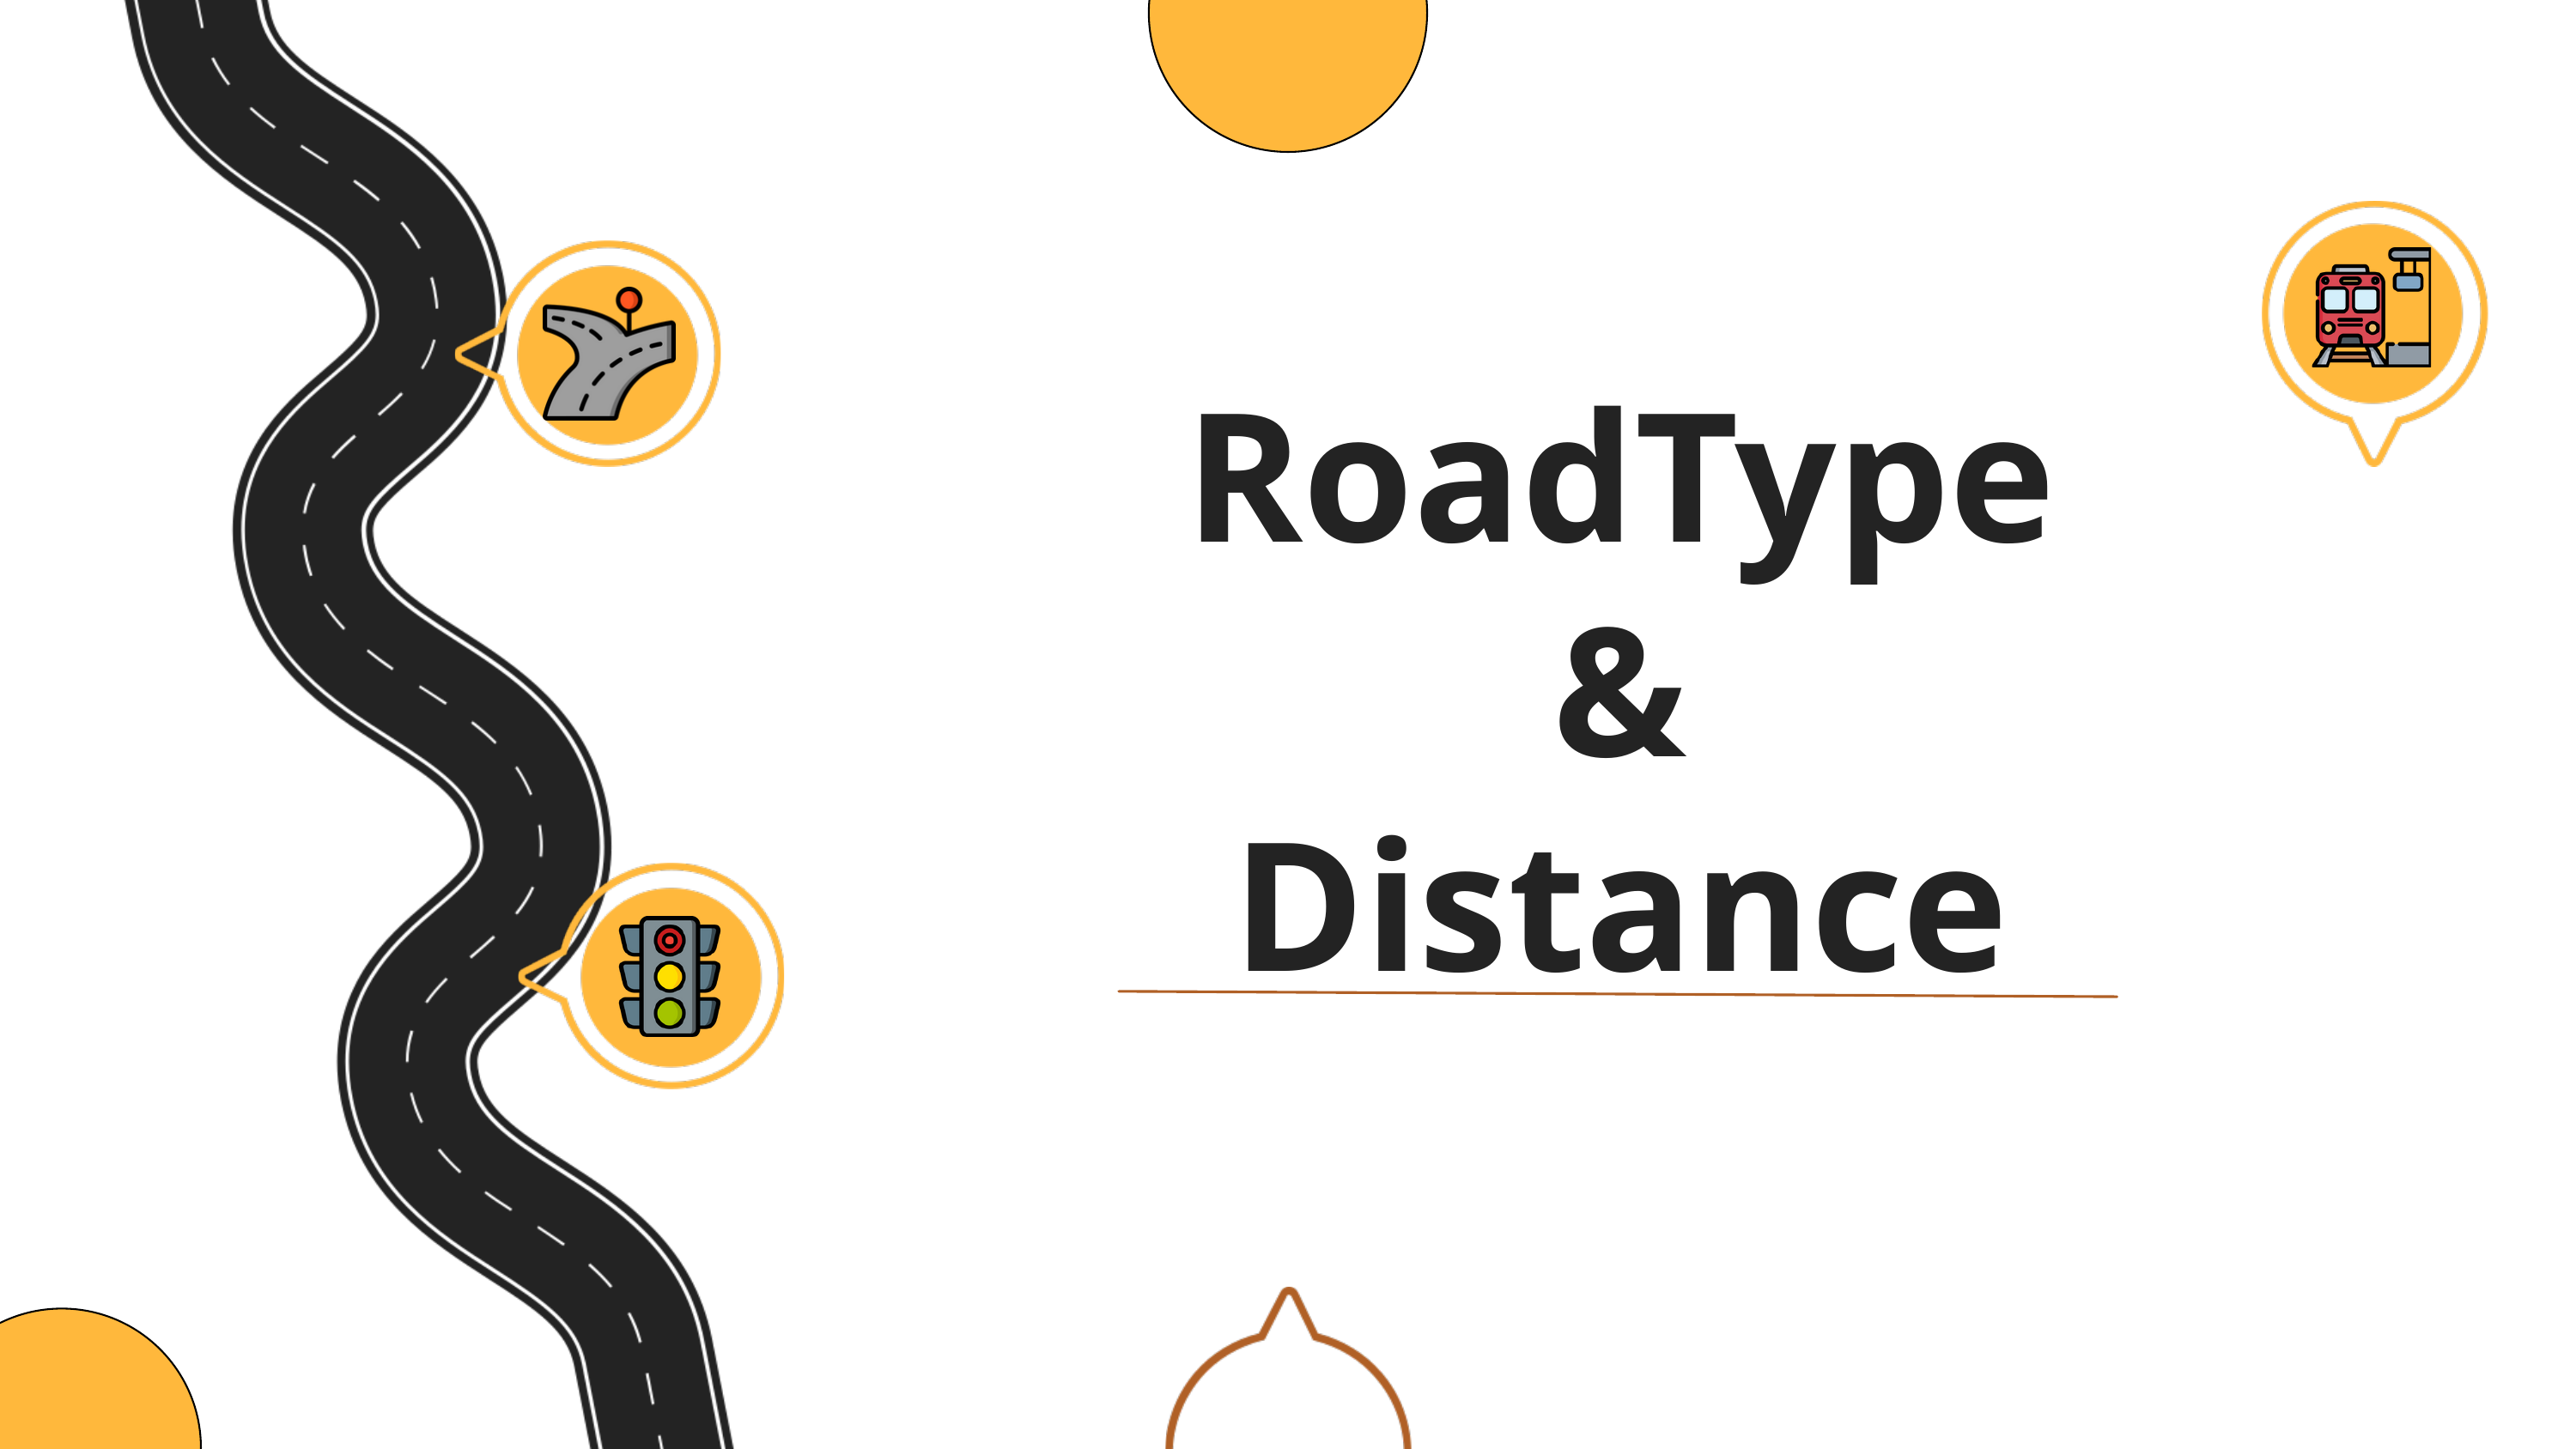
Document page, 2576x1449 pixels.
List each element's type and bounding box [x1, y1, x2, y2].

text_box [1165, 1287, 1412, 1449]
text_box [2262, 201, 2488, 467]
text_box [1148, 0, 1428, 153]
text_box [2312, 247, 2432, 367]
text_box [0, 1308, 202, 1449]
text_box [609, 916, 730, 1037]
text_box [106, 0, 744, 1449]
text_box [543, 287, 676, 421]
text_box [518, 863, 785, 1089]
text_box [454, 240, 721, 467]
text_box [1123, 301, 2117, 1079]
